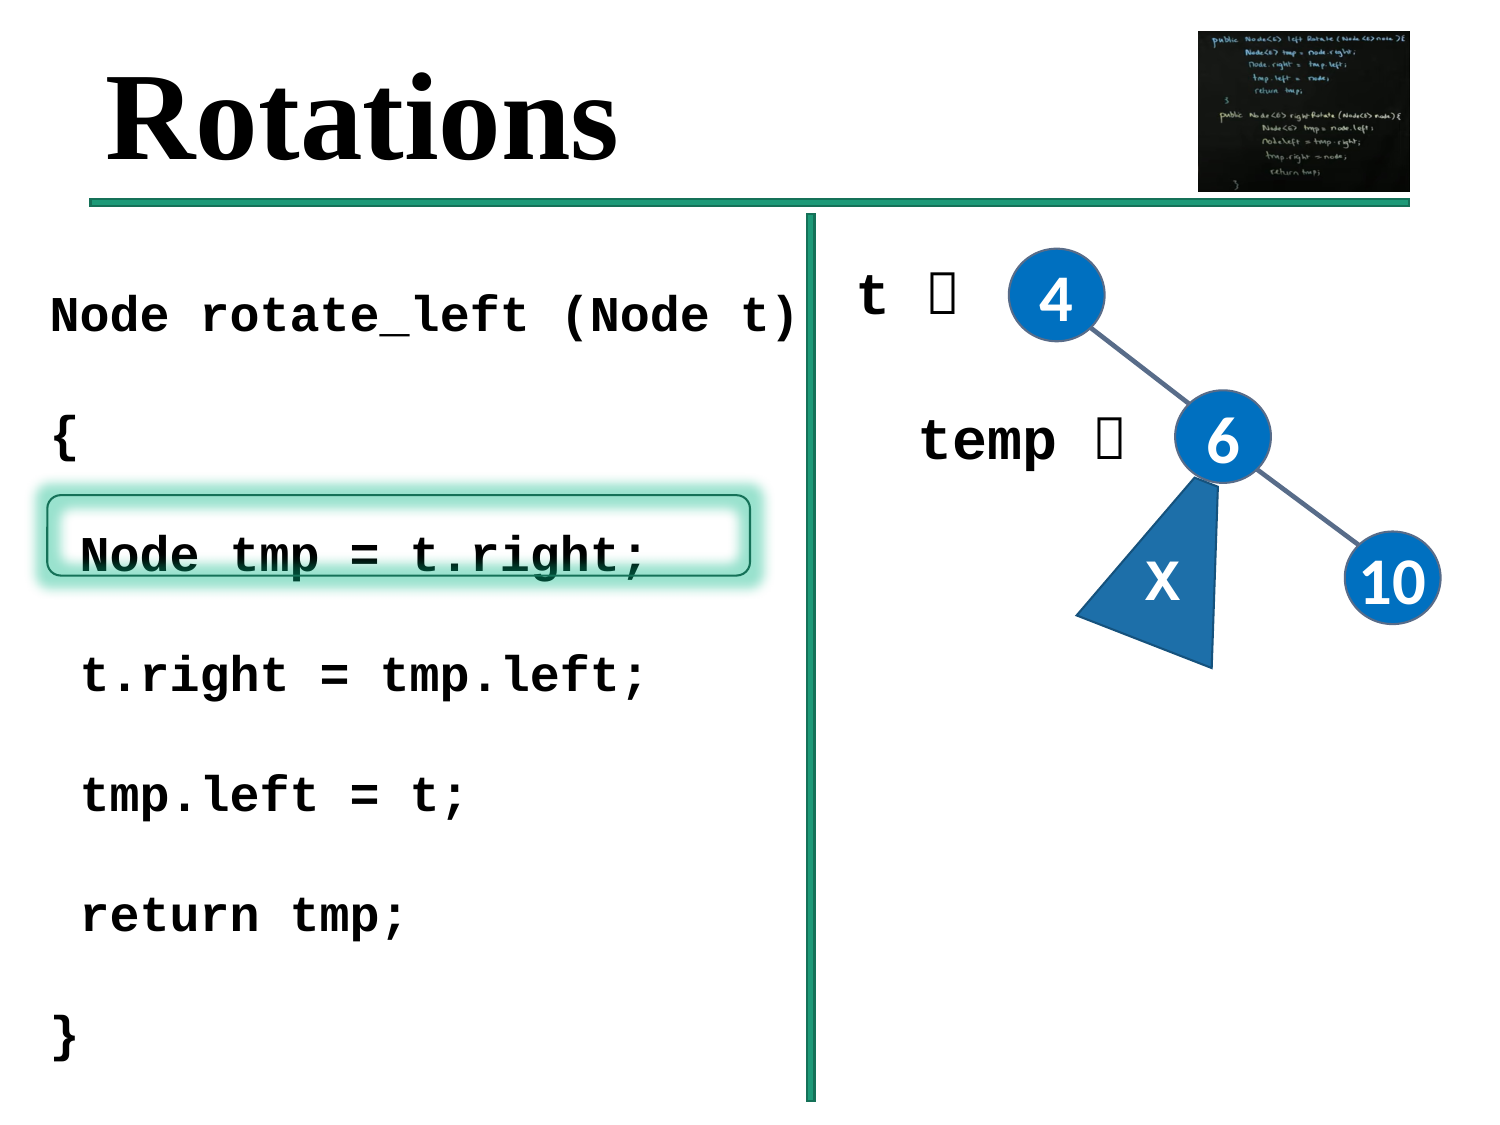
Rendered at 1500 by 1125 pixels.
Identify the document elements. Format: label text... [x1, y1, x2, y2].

text_box temp  [902, 394, 1204, 479]
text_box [1256, 469, 1359, 546]
text_box [806, 213, 816, 1102]
picture [1198, 31, 1410, 192]
text_box t  [840, 248, 1054, 334]
text_box Node rotate_left (Node t) { Node tmp = t.right; t.right = tmp.left; tmp.left = t; return tmp; } [34, 213, 806, 1069]
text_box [1090, 327, 1190, 404]
text_box [89, 198, 1410, 207]
text_box 6 [1201, 389, 1272, 484]
title Rotations [90, 39, 1416, 199]
text_box 10 [1343, 530, 1442, 626]
text_box 4 [1029, 247, 1106, 343]
text_box [46, 494, 752, 577]
text_box [1074, 551, 1215, 670]
text_box X [1130, 534, 1223, 620]
text_box [1144, 476, 1219, 534]
